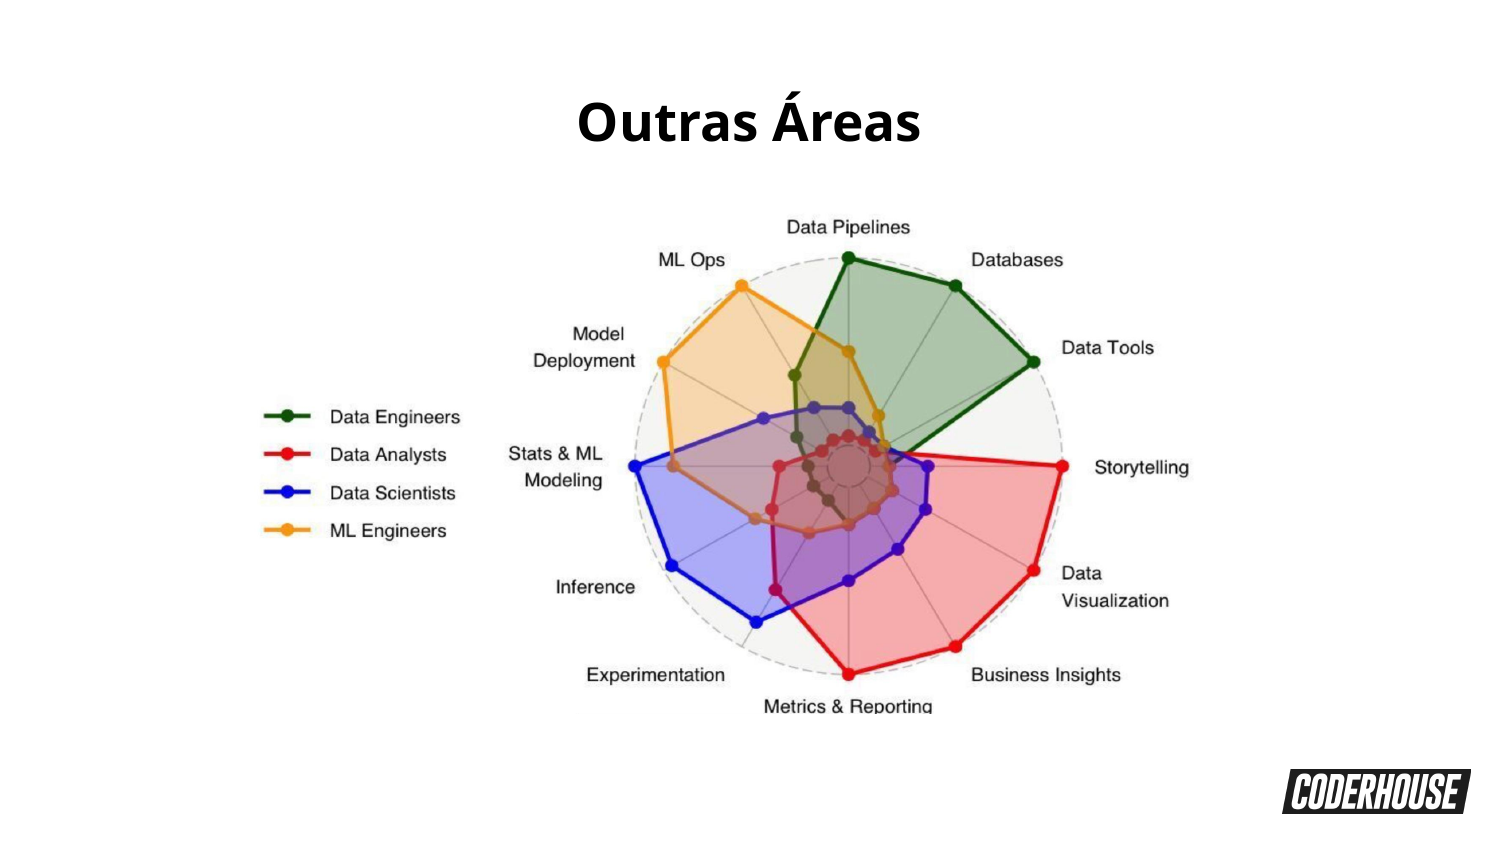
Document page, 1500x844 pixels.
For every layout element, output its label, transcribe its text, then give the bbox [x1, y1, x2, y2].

title Outras Áreas [51, 72, 1449, 167]
picture [1281, 769, 1471, 814]
picture [249, 212, 1199, 715]
